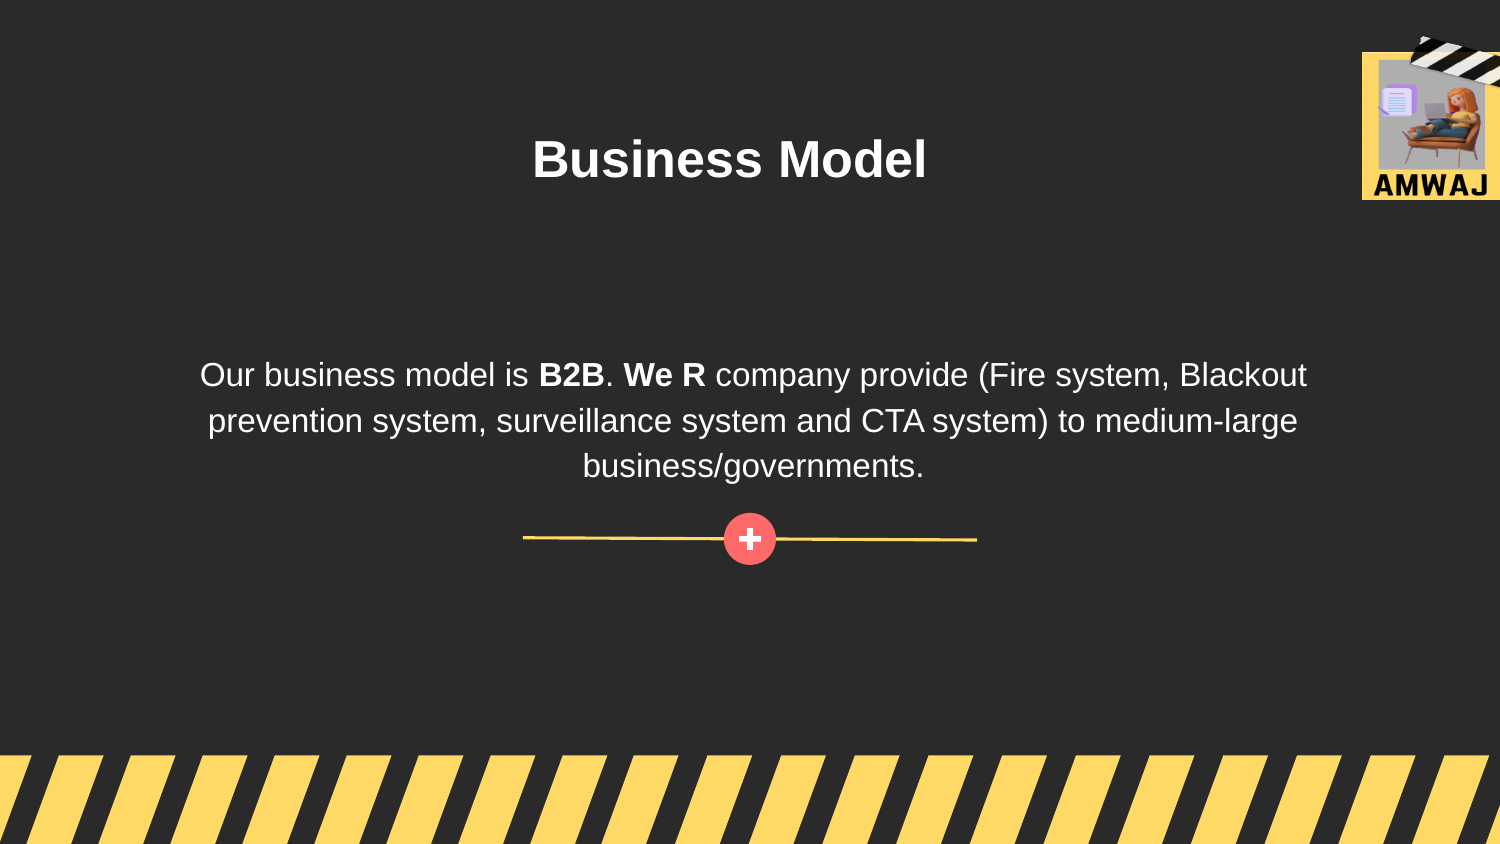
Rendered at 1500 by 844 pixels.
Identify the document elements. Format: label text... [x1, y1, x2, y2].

title Business Model [337, 109, 1124, 204]
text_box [522, 512, 978, 566]
title Our business model is B2B. We R company provide (Fire system, Blackout prevention system, surveillance system and CTA system) to medium-large business/governments. [118, 346, 1390, 485]
picture [1361, 32, 1500, 200]
